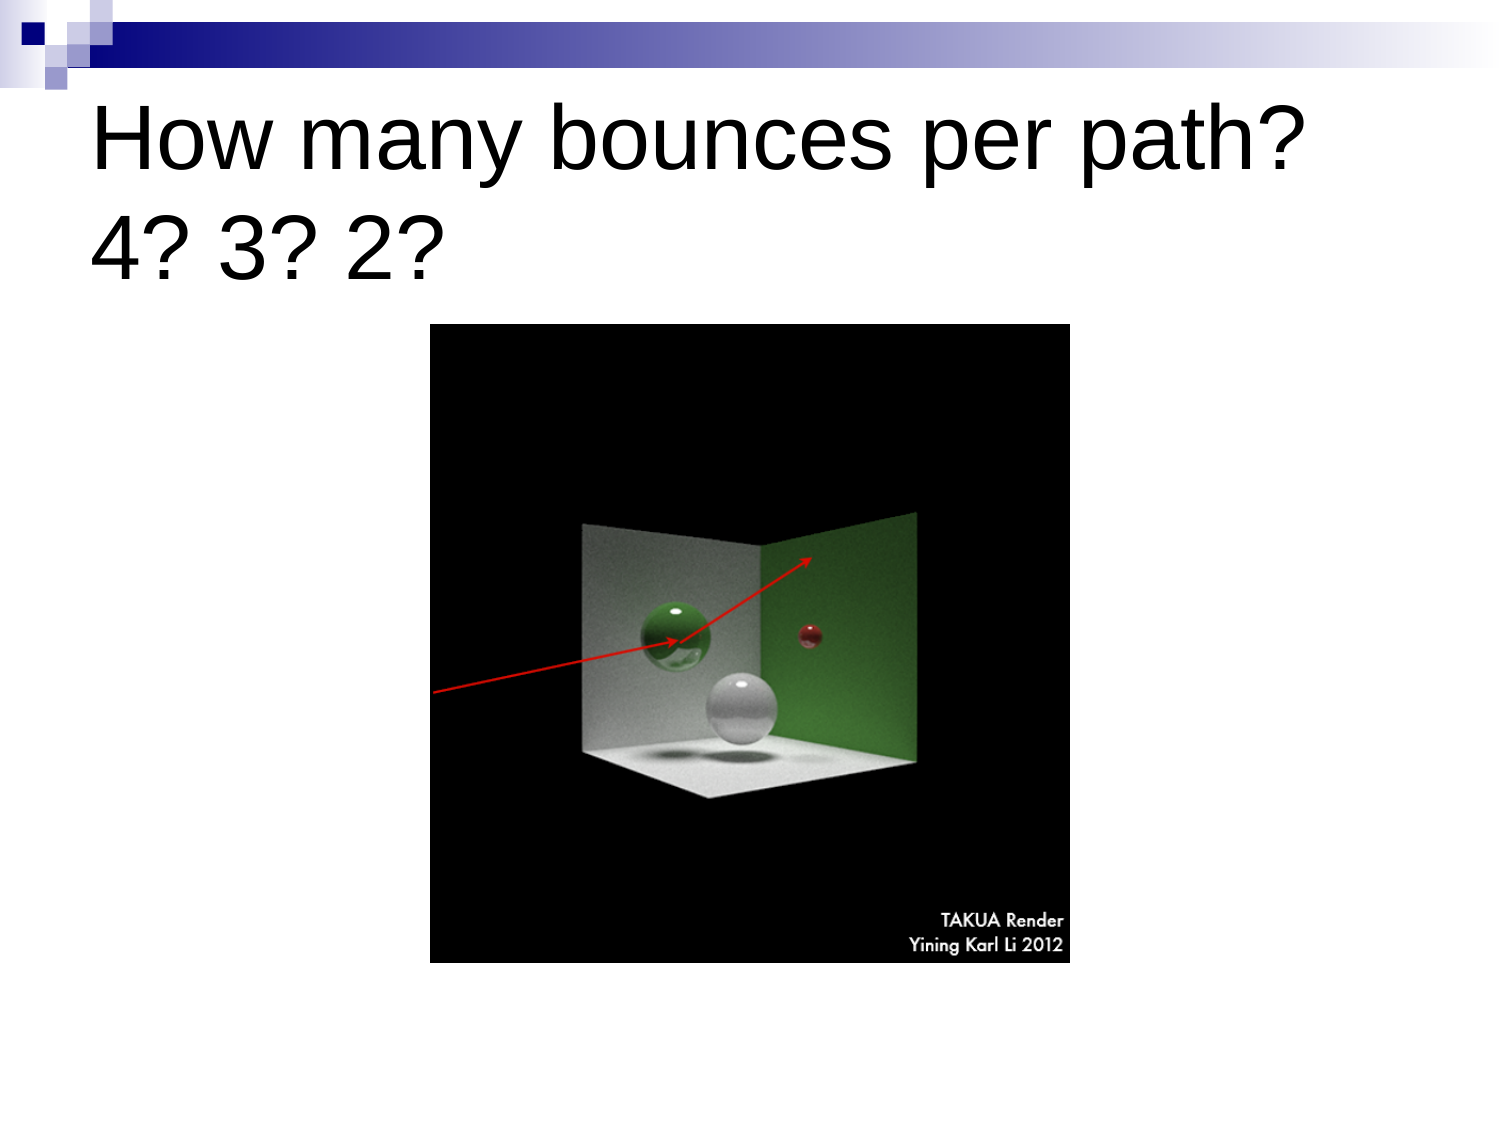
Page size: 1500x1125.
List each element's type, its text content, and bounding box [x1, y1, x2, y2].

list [430, 324, 1070, 963]
title How many bounces per path? 4? 3? 2? [75, 75, 1425, 300]
